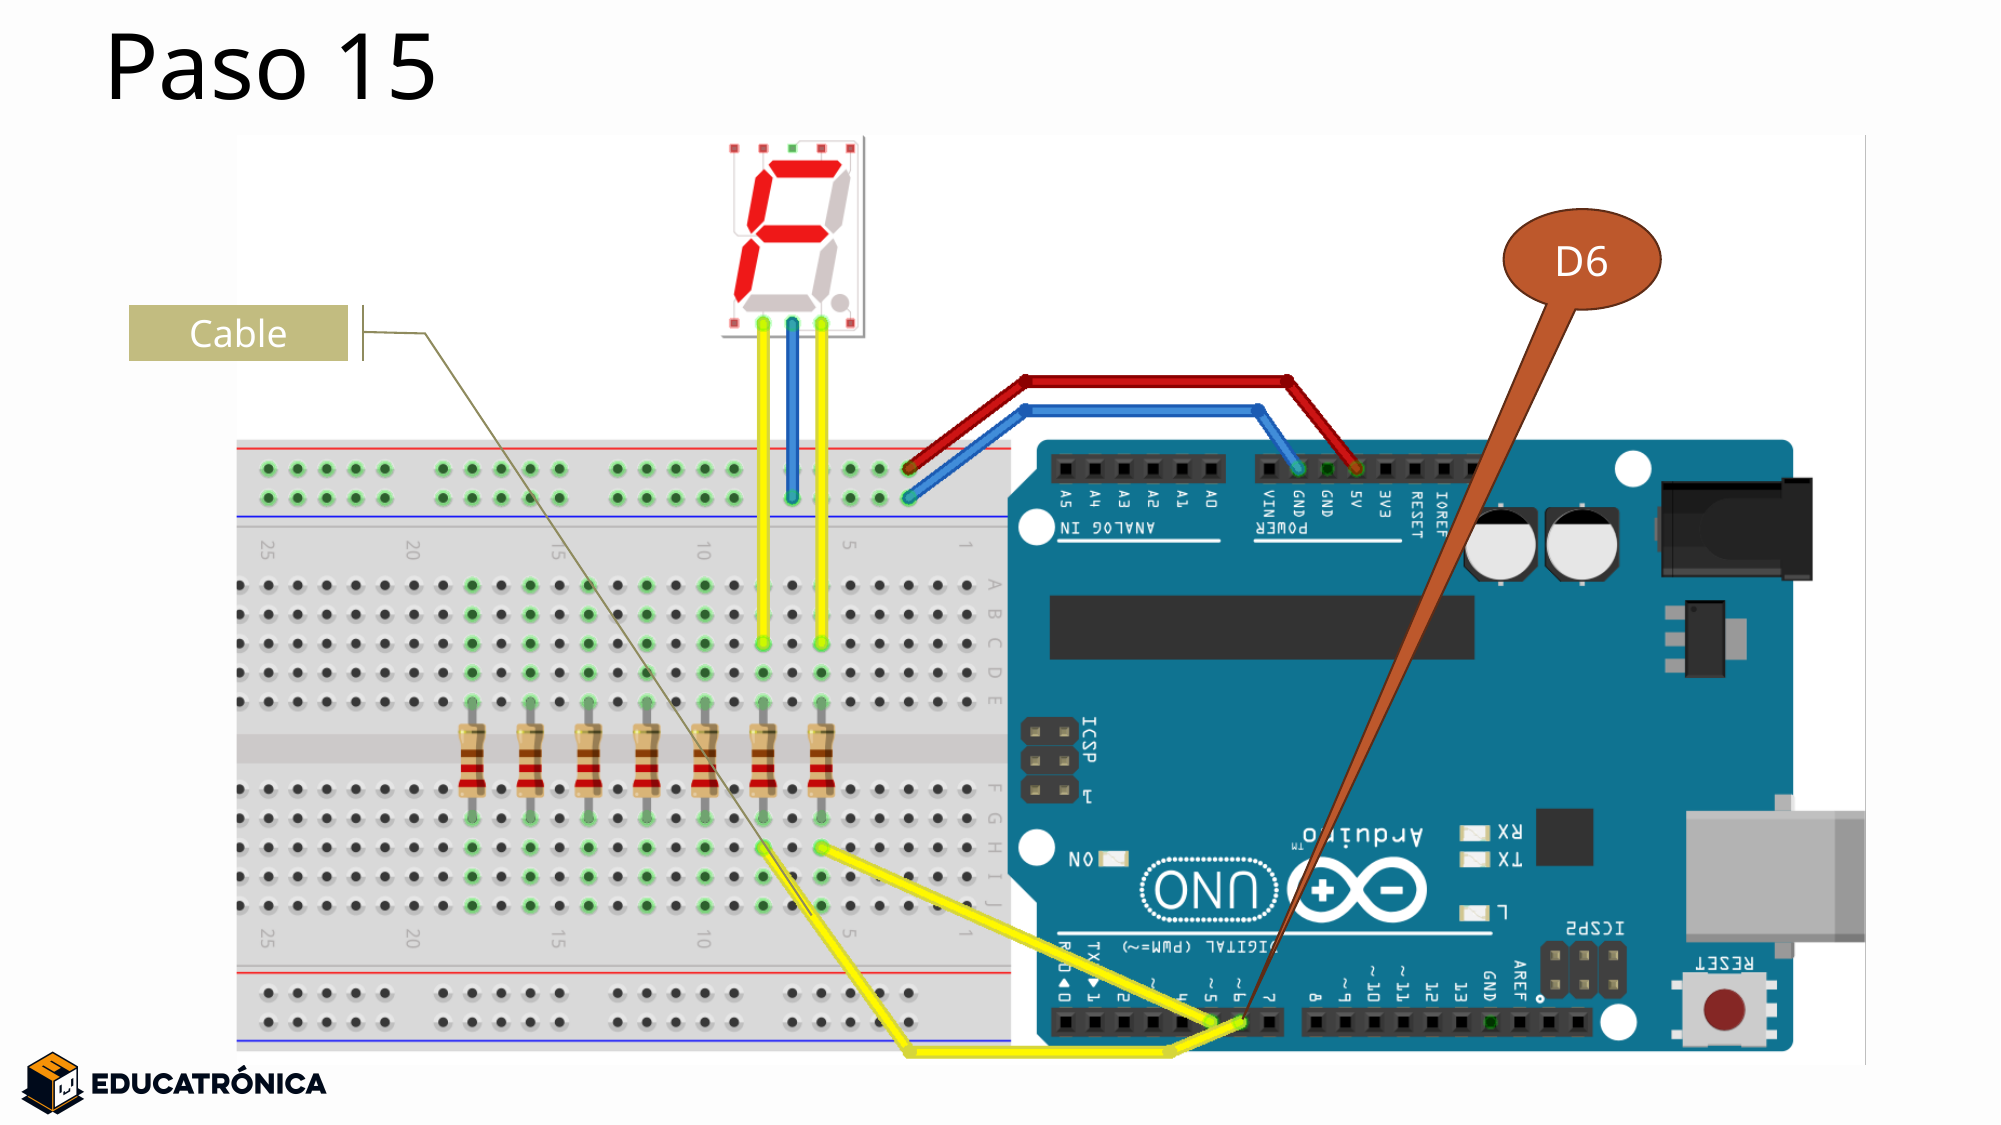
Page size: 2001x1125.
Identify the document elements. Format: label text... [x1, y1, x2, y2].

text_box Cable [129, 305, 236, 361]
picture [19, 135, 1871, 1118]
title Paso 15 [88, 7, 1912, 133]
